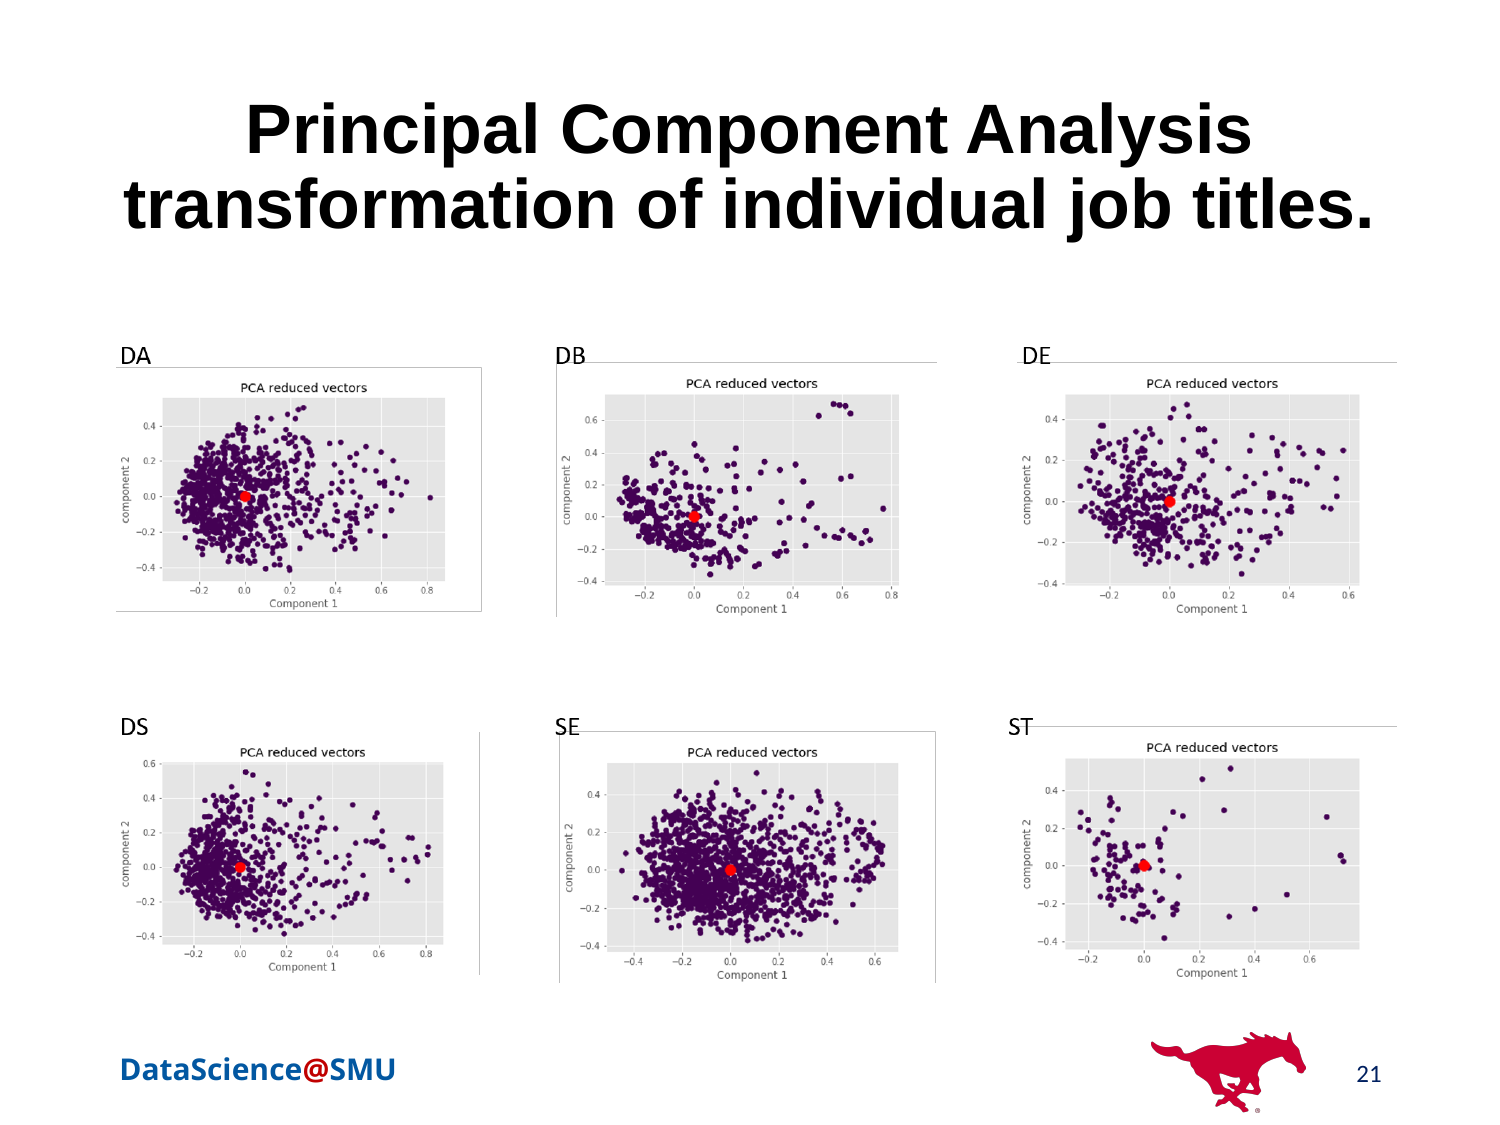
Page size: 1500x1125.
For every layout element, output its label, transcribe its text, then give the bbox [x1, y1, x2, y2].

slide_number 21 [1059, 1042, 1397, 1103]
picture [1151, 1103, 1306, 1113]
title Principal Component Analysis transformation of individual job titles. [103, 59, 1397, 278]
picture [1151, 1032, 1306, 1042]
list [103, 330, 1397, 983]
